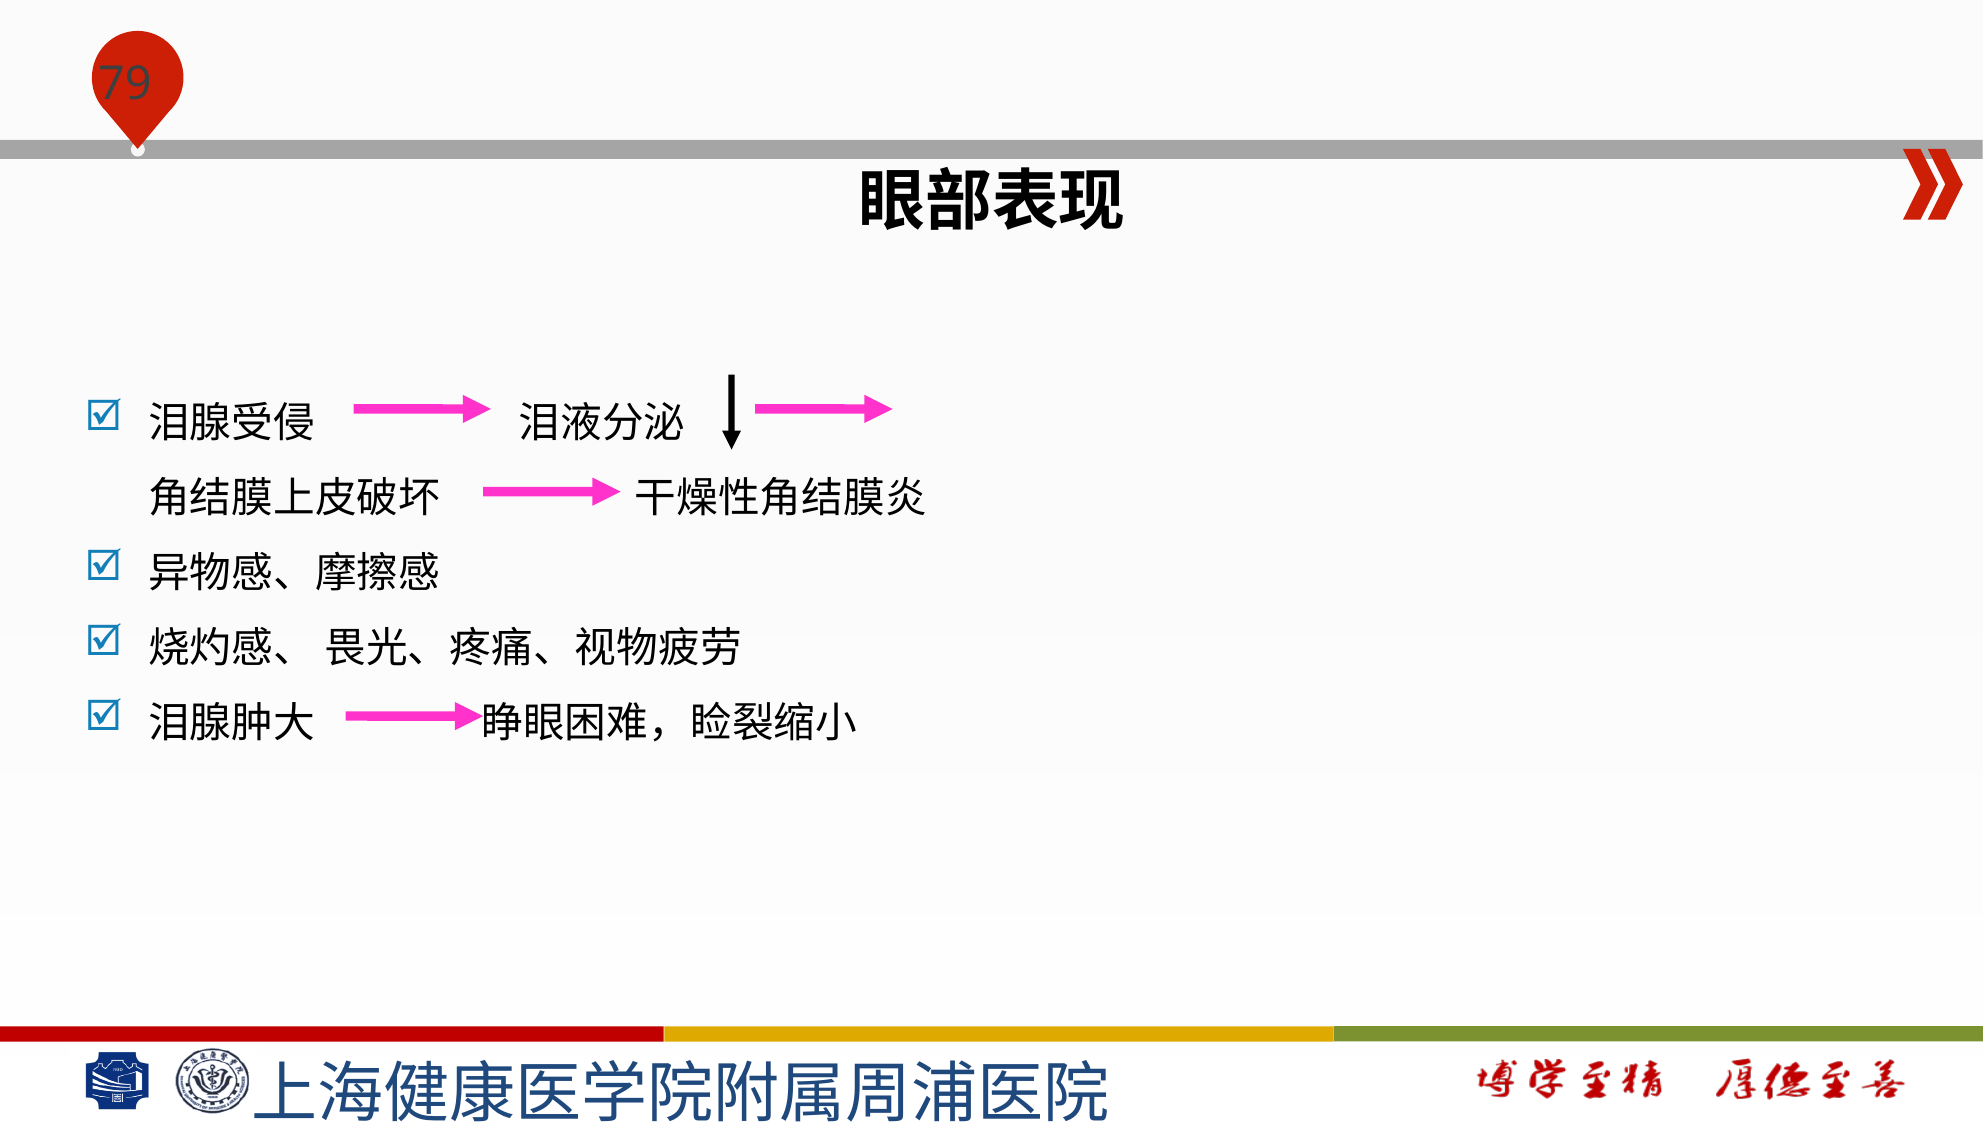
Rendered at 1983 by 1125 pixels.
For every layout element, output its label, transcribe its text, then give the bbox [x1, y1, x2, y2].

text_box [46, 7, 650, 80]
text_box [755, 402, 893, 416]
text_box 眼部表现 [843, 150, 1141, 246]
text_box [353, 402, 491, 416]
picture [1445, 1043, 1939, 1124]
text_box [725, 374, 738, 450]
text_box 泪腺受侵 泪液分泌 角结膜上皮破坏 干燥性角结膜炎 异物感、摩擦感 烧灼感、 畏光、疼痛、视物疲劳 泪腺肿大 睁眼困难，睑裂缩小 [70, 363, 1783, 753]
picture [70, 1042, 258, 1121]
text_box [345, 709, 484, 723]
text_box [483, 485, 621, 498]
